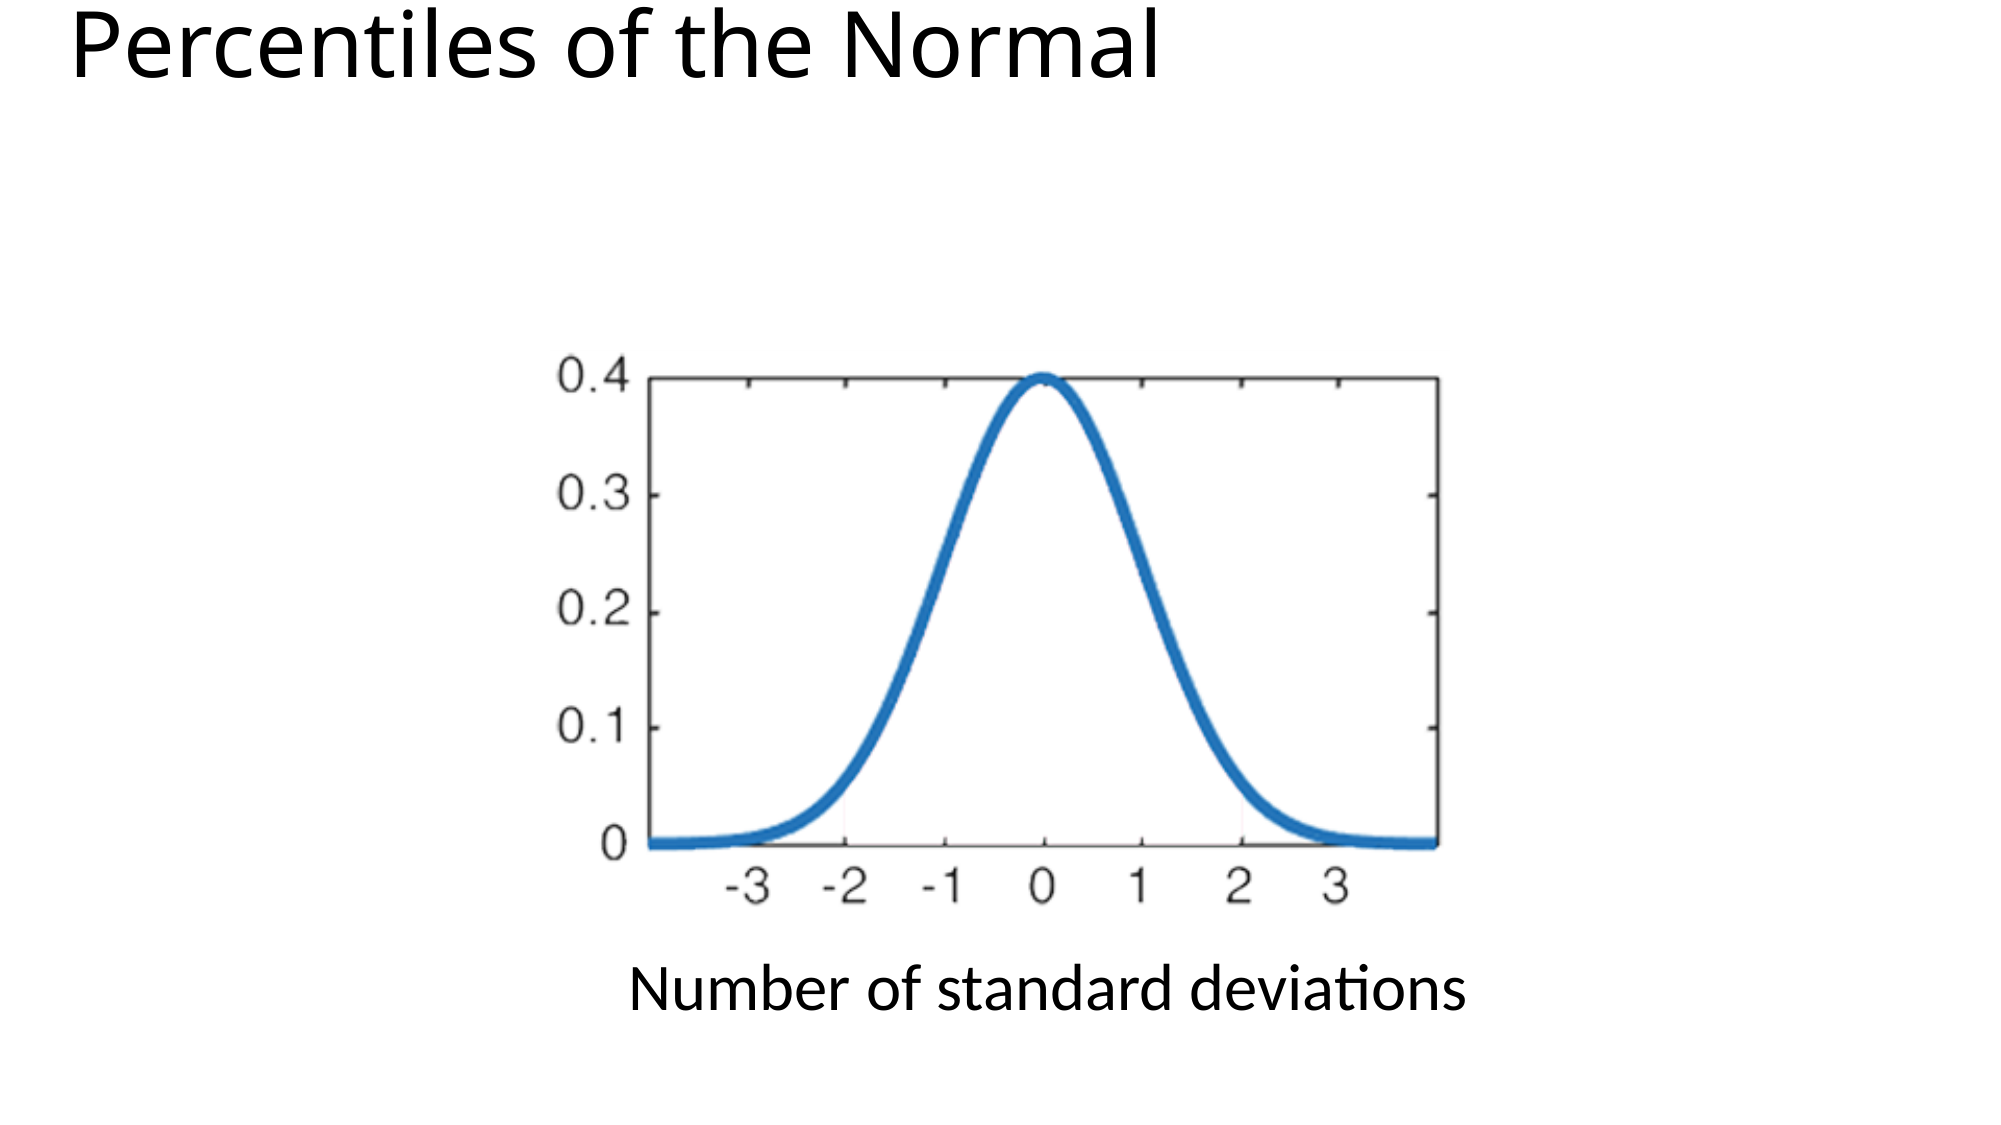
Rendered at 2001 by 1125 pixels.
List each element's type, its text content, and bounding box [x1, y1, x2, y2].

text_box Number of standard deviations [613, 936, 1483, 1031]
title Percentiles of the Normal [53, 0, 1800, 188]
picture [549, 349, 1451, 917]
